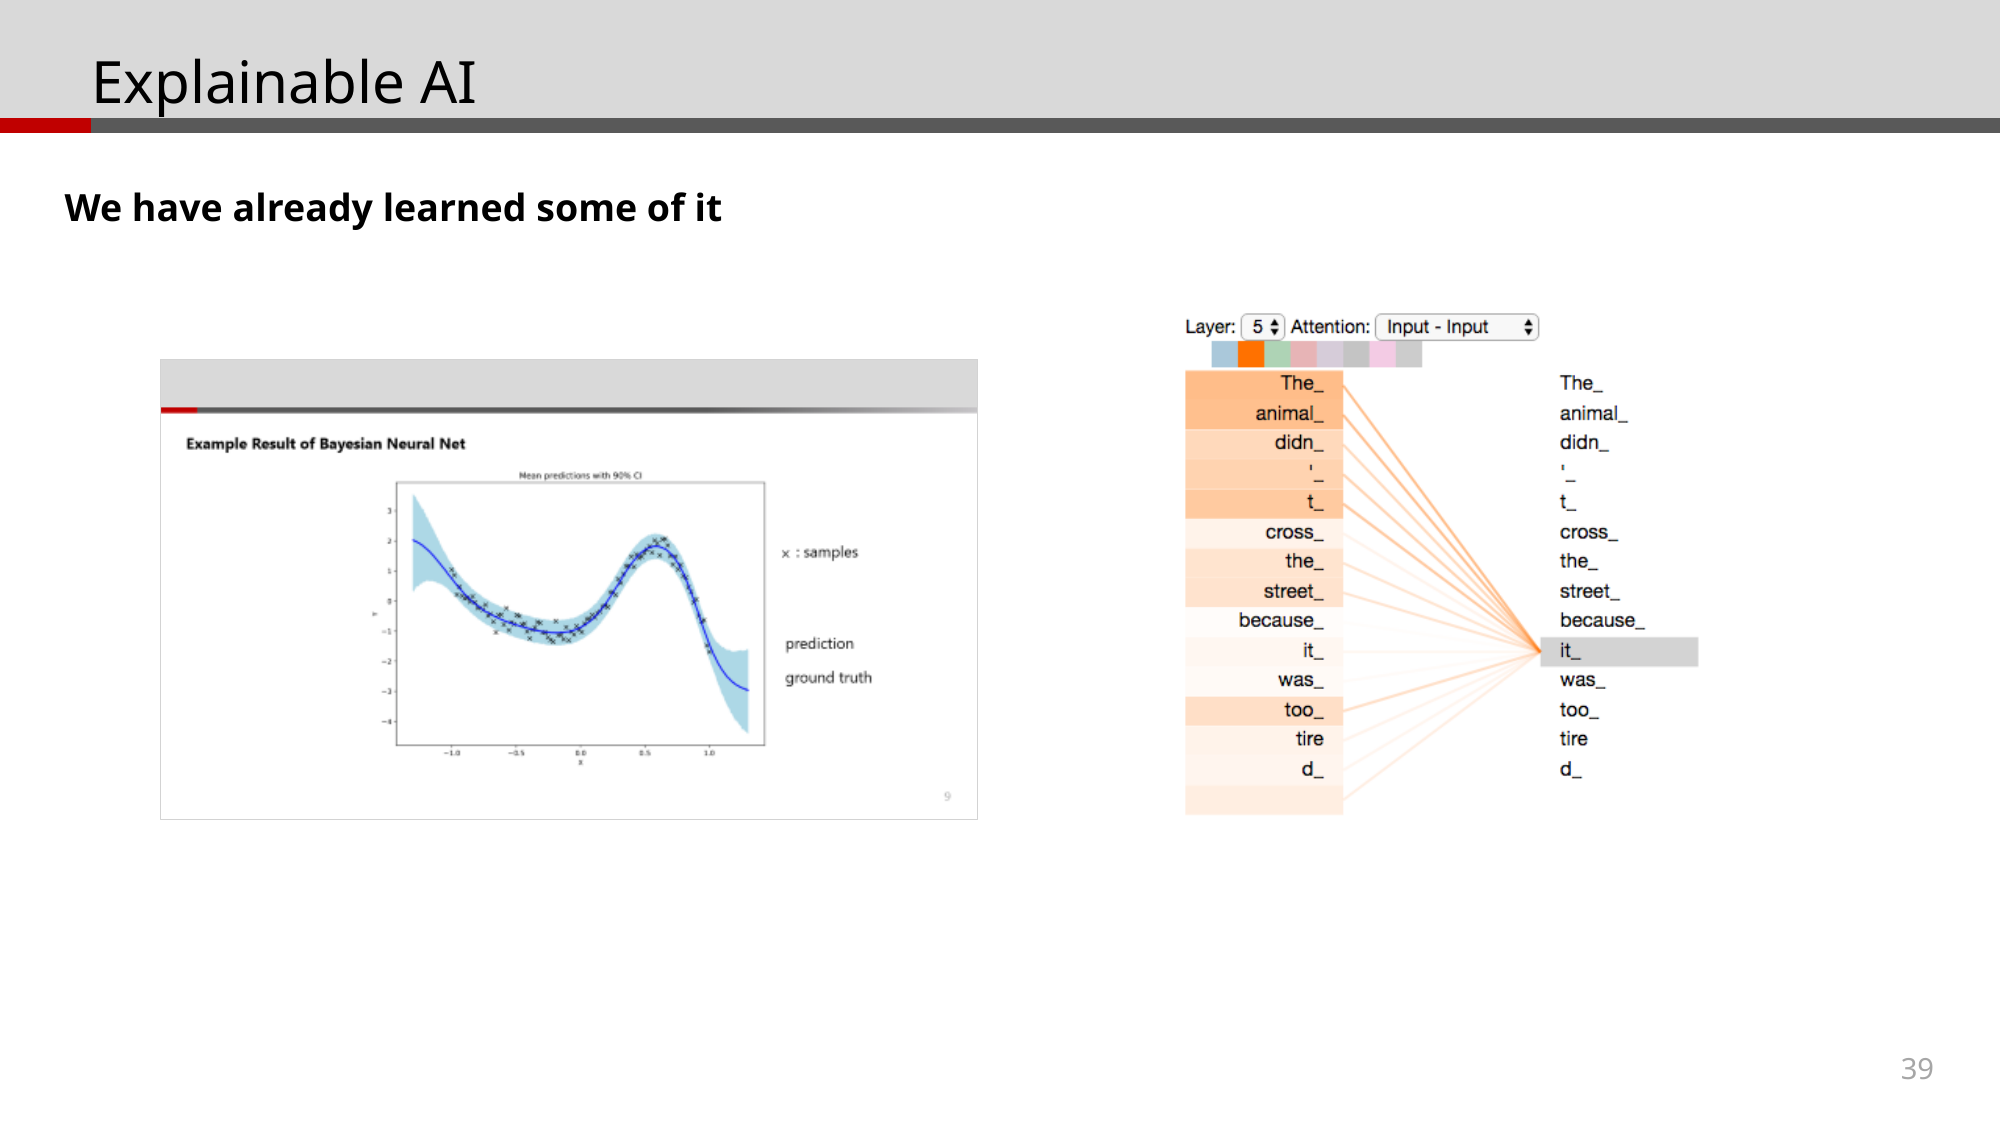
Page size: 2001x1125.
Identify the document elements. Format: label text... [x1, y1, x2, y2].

slide_number 39 [1618, 1042, 1949, 1103]
picture [1150, 299, 1725, 843]
title Explainable AI [91, 0, 1949, 115]
picture [161, 360, 977, 819]
list We have already learned some of it [49, 181, 1949, 242]
